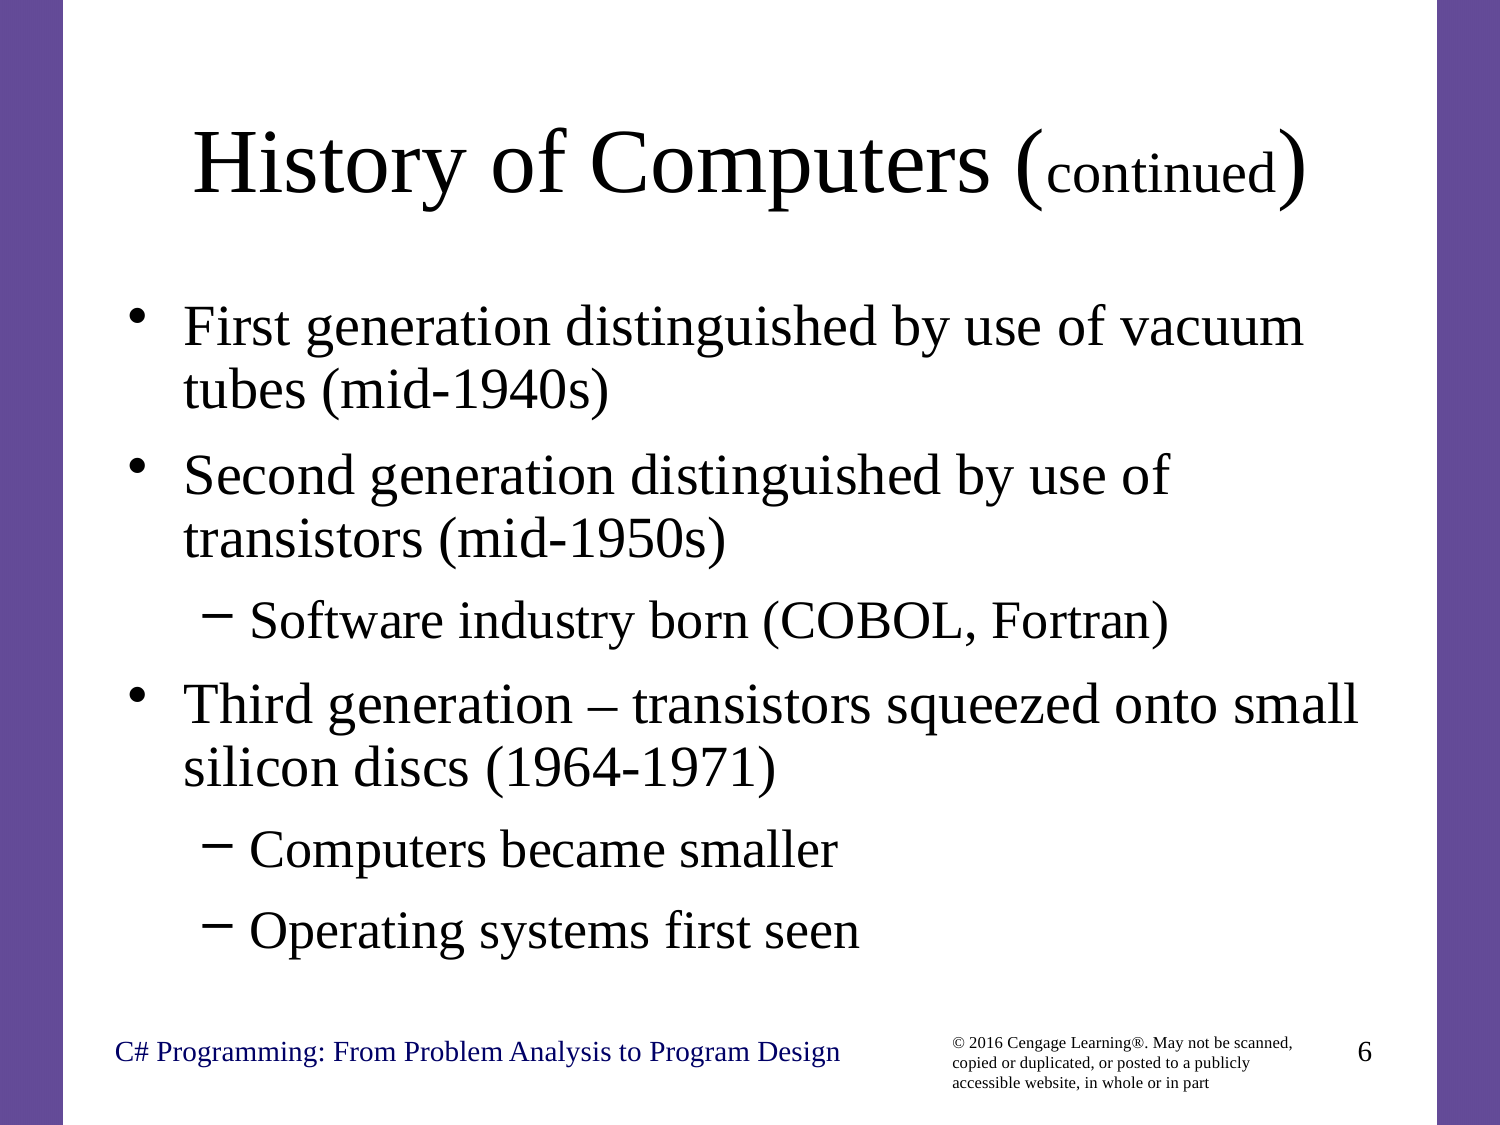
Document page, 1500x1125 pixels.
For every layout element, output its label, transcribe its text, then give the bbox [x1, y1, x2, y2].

footer C# Programming: From Problem Analysis to Program Design [99, 1024, 988, 1101]
title History of Computers (continued) [112, 62, 1388, 250]
slide_number 6 [1074, 1024, 1388, 1101]
picture [0, 0, 63, 1125]
picture [1437, 0, 1500, 1125]
list First generation distinguished by use of vacuum tubes (mid-1940s) Second generation distinguished by use of transistors (mid-1950s) Software industry born (COBOL, Fortran) Third generation – transistors squeezed onto small silicon discs (1964-1971) Computers became smaller Operating systems first seen [112, 287, 1388, 1000]
